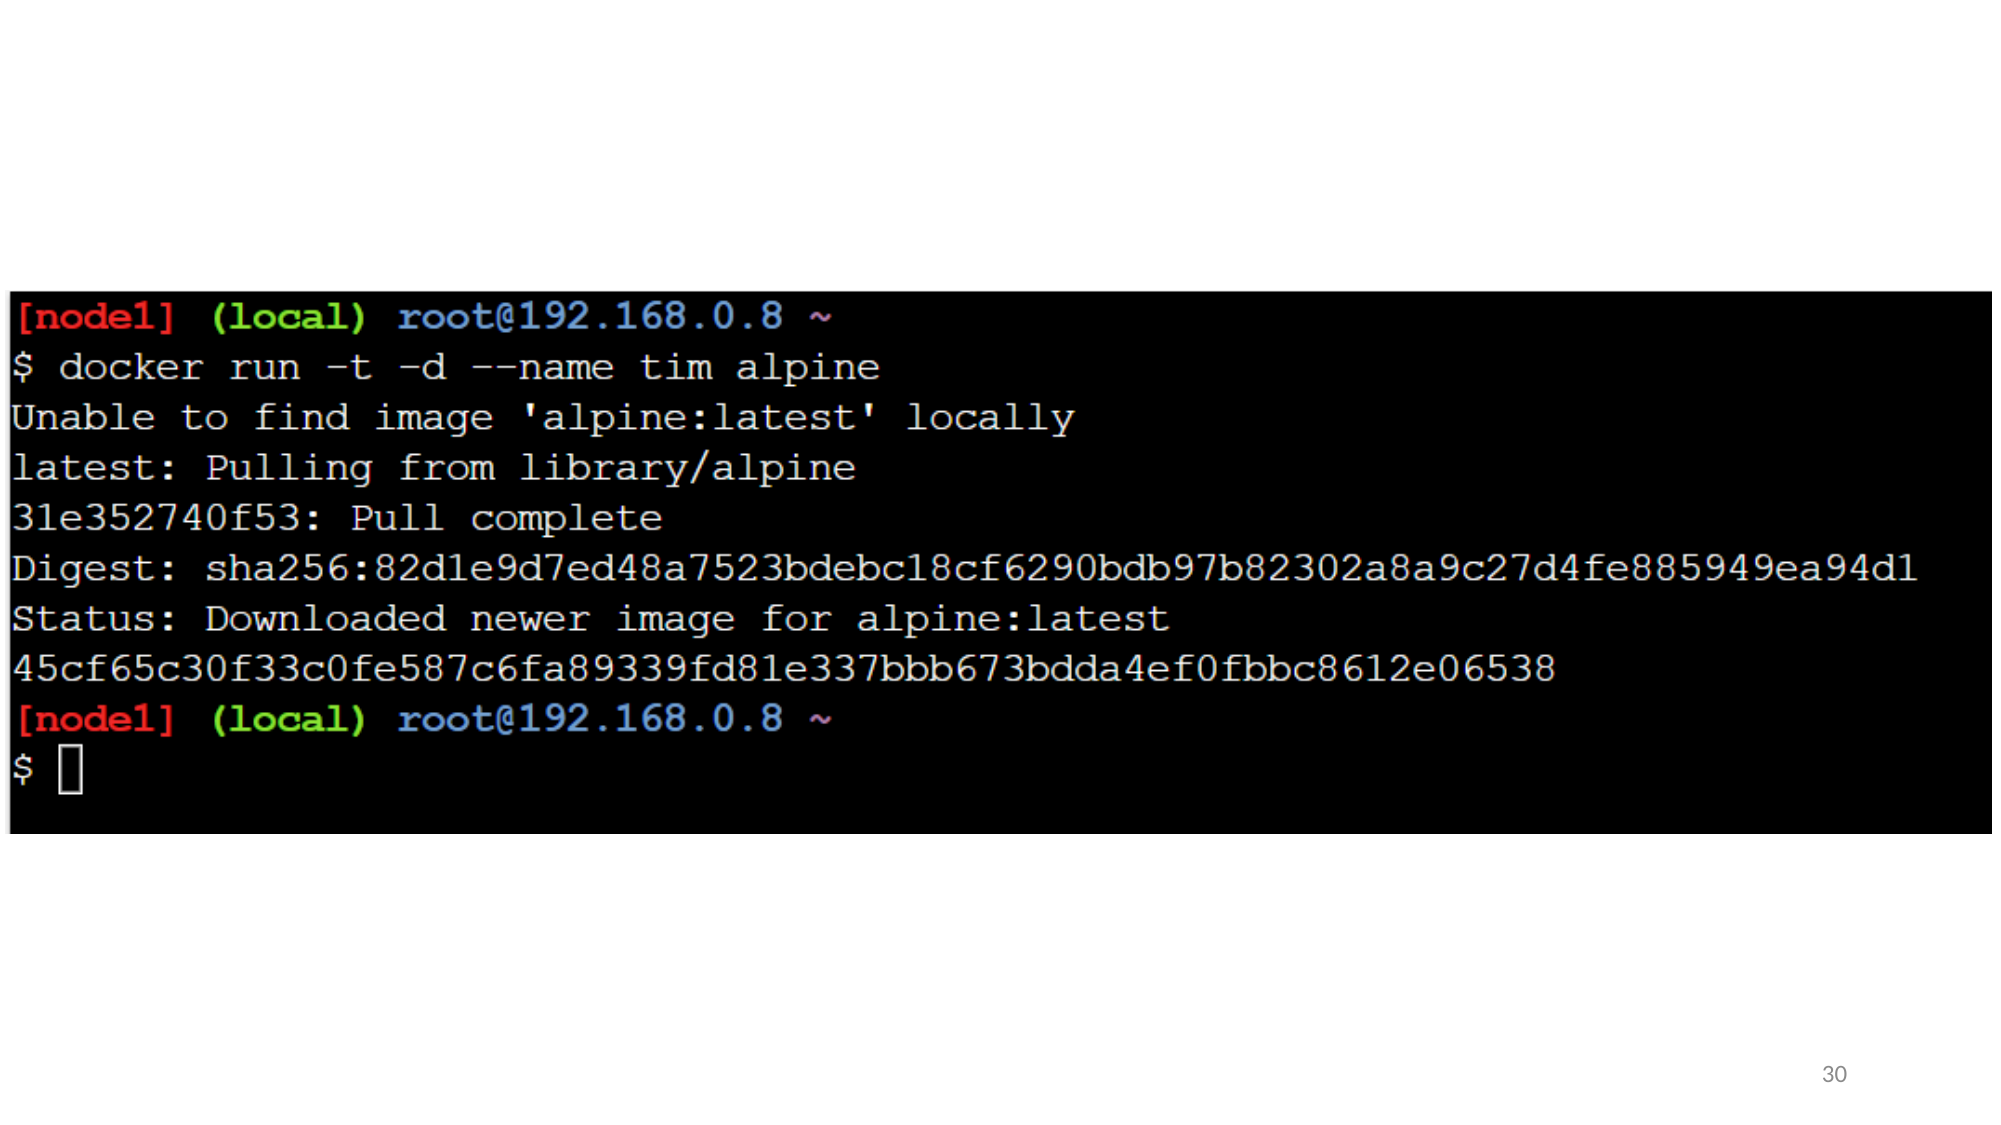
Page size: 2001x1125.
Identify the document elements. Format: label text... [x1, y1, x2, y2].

slide_number 30 [1412, 1042, 1863, 1103]
picture [5, 290, 1992, 834]
